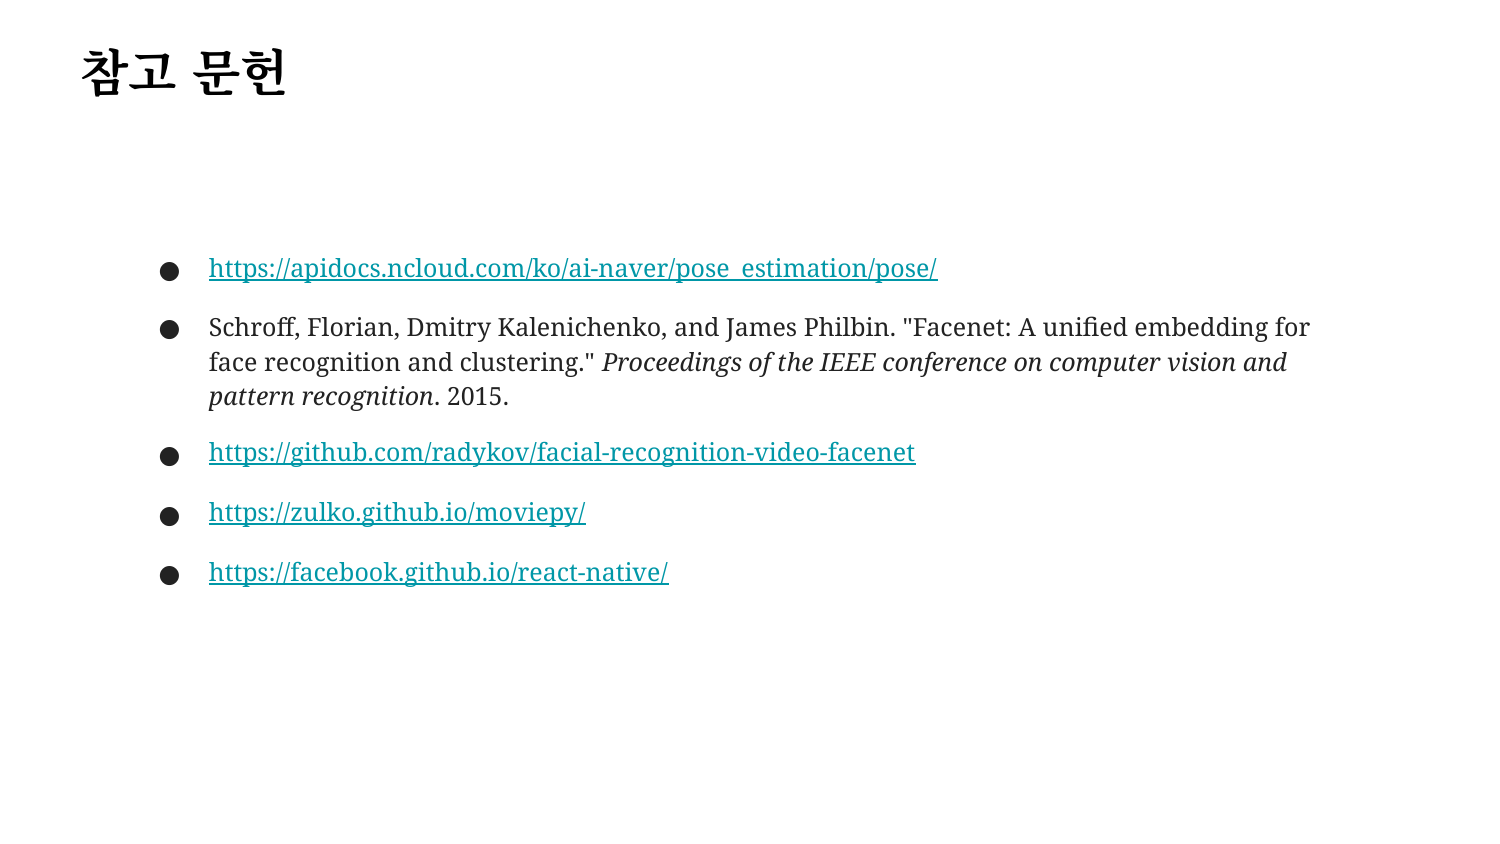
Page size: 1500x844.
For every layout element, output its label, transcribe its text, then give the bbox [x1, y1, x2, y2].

text_box 참고 문헌 [65, 26, 455, 119]
text_box https://apidocs.ncloud.com/ko/ai-naver/pose_estimation/pose/ Schroff, Florian, Dmitry Kalenichenko, and James Philbin. "Facenet: A unified embedding for face recognition and clustering." Proceedings of the IEEE conference on computer vision and pattern recognition. 2015. https://github.com/radykov/facial-recognition-video-facenet https://zulko.github.io/moviepy/ https://facebook.github.io/react-native/ [118, 232, 1382, 643]
